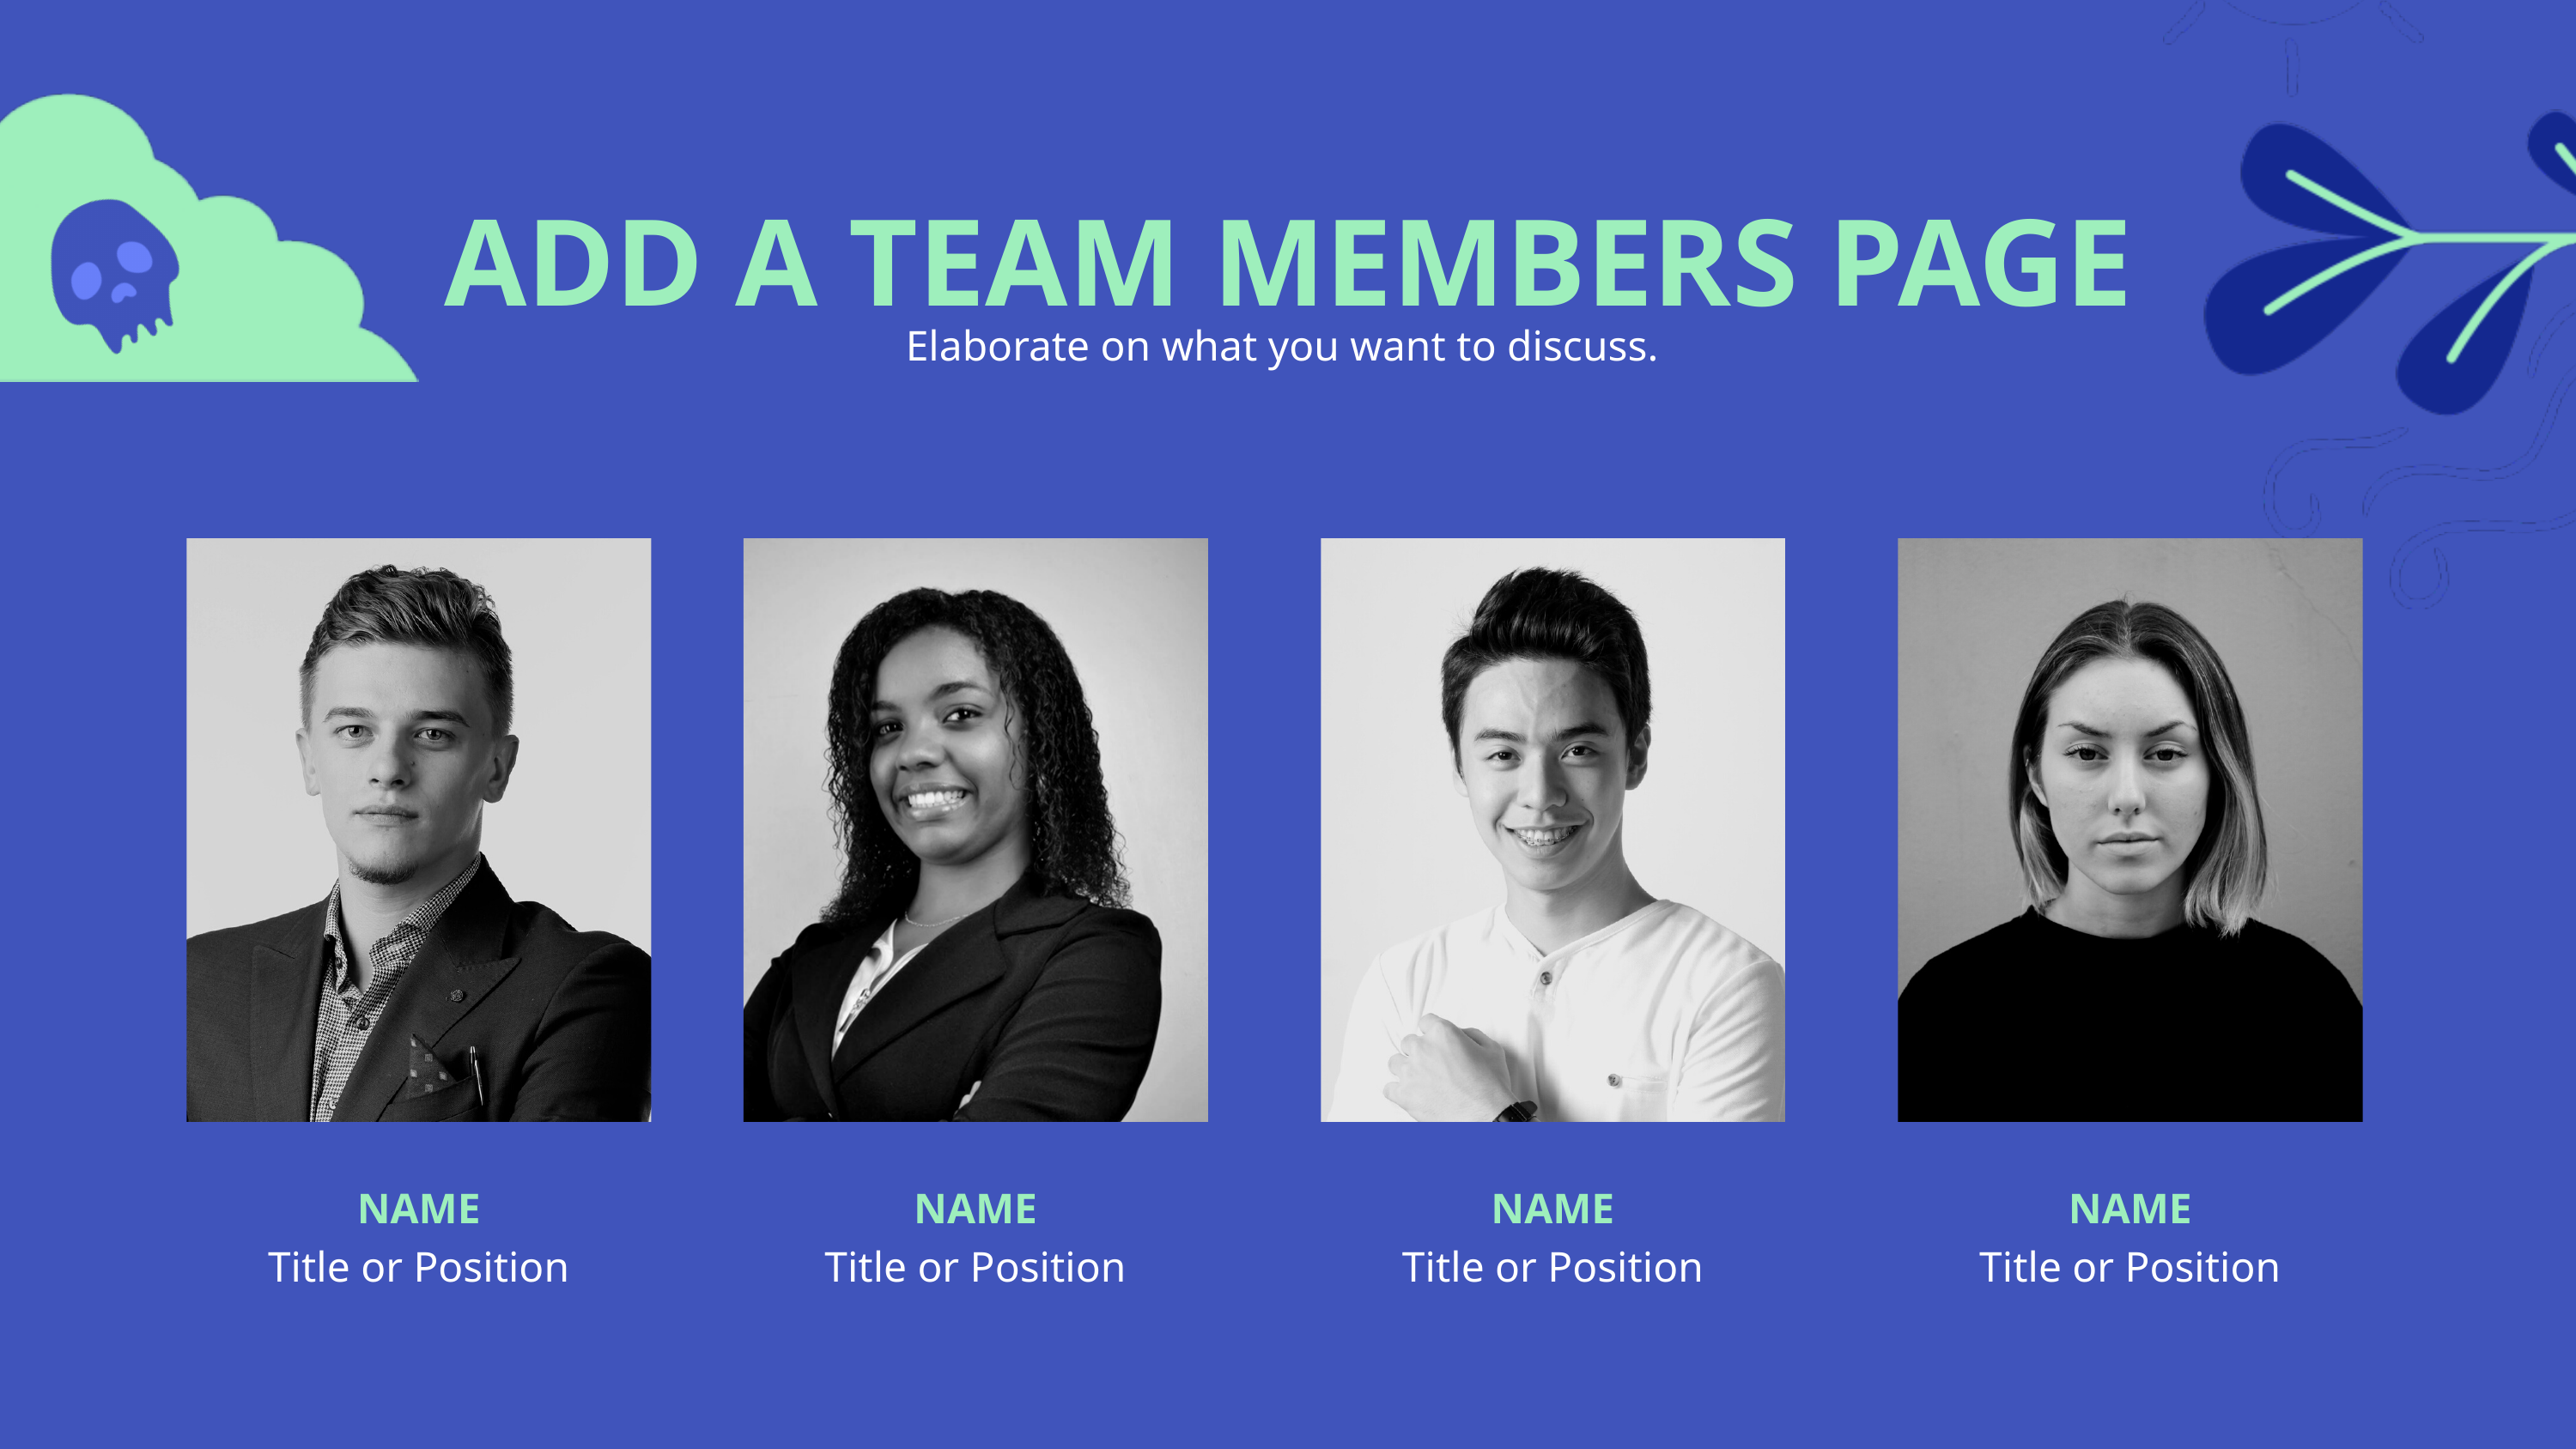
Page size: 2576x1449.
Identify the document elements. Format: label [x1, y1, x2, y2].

text_box [1959, 1164, 2302, 1277]
text_box [345, 132, 2231, 356]
picture [743, 538, 1209, 1122]
text_box [1382, 1164, 1725, 1277]
picture [0, 0, 420, 382]
text_box [247, 1164, 591, 1277]
picture [1321, 538, 1786, 1122]
text_box [804, 1163, 1147, 1277]
picture [186, 538, 652, 1122]
picture [1898, 0, 2576, 1122]
